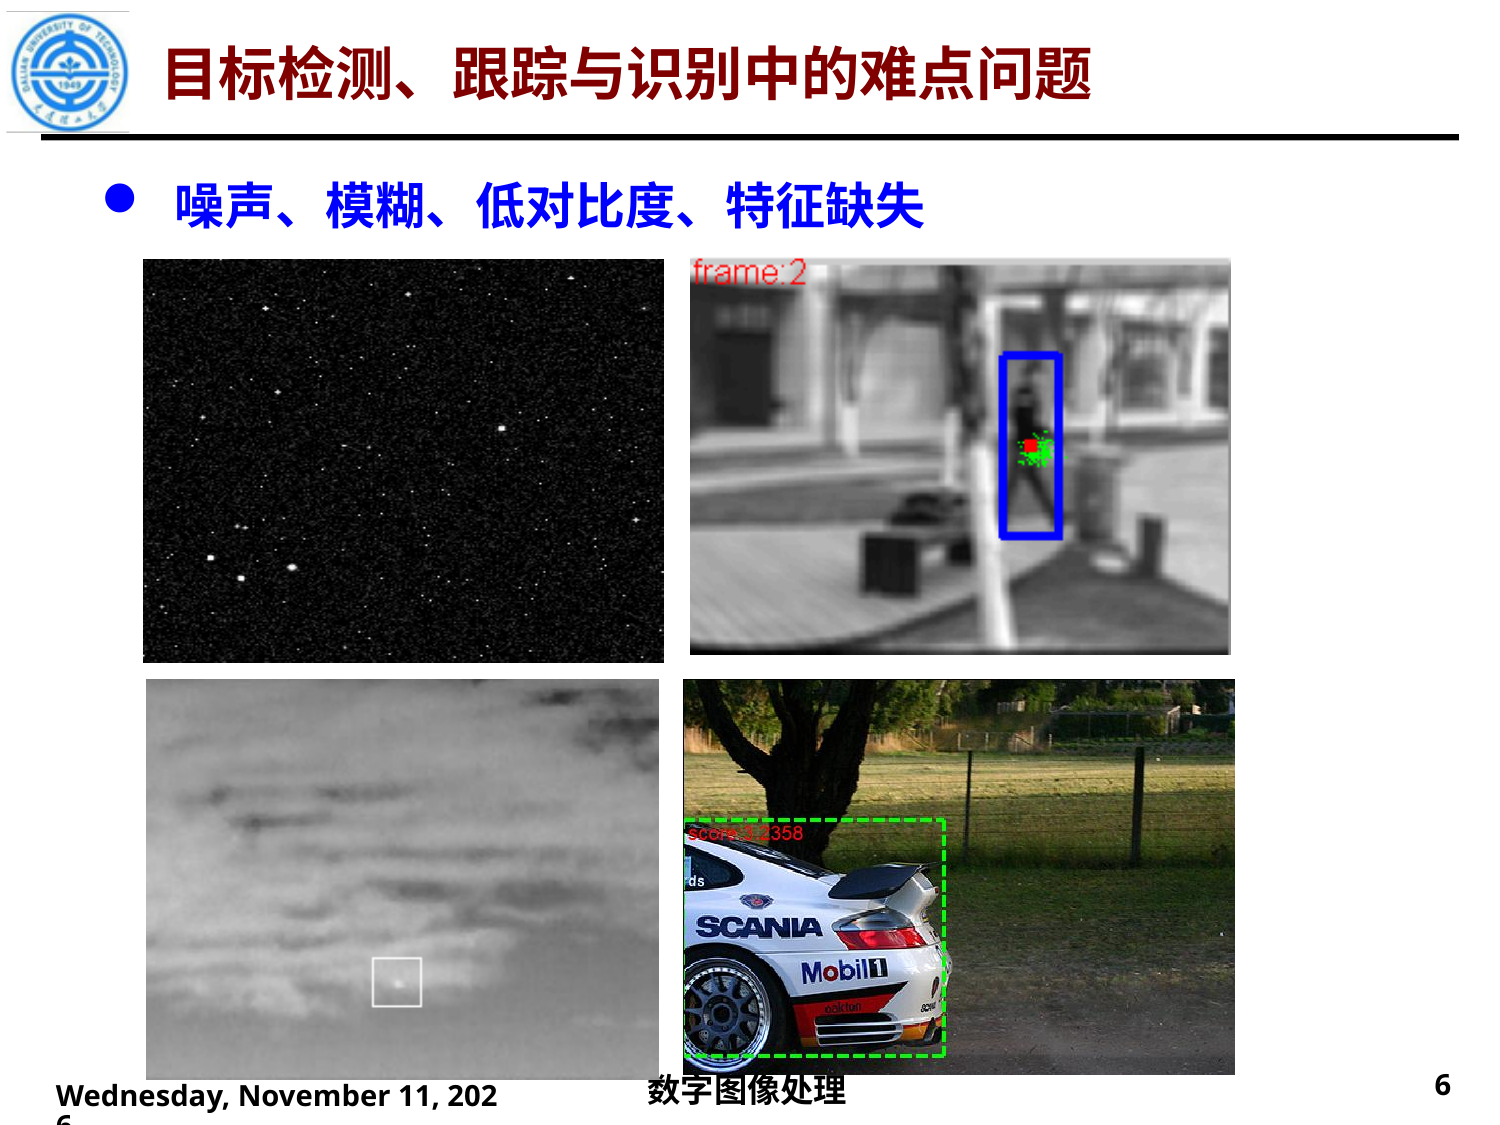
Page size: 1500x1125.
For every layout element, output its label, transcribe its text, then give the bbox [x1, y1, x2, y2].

picture [689, 257, 1231, 655]
picture [683, 679, 1235, 1075]
picture [146, 679, 660, 1080]
text_box 噪声、模糊、低对比度、特征缺失 [86, 166, 1298, 242]
title 目标检测、跟踪与识别中的难点问题 [145, 27, 1355, 115]
picture [143, 259, 664, 663]
picture [6, 10, 130, 136]
